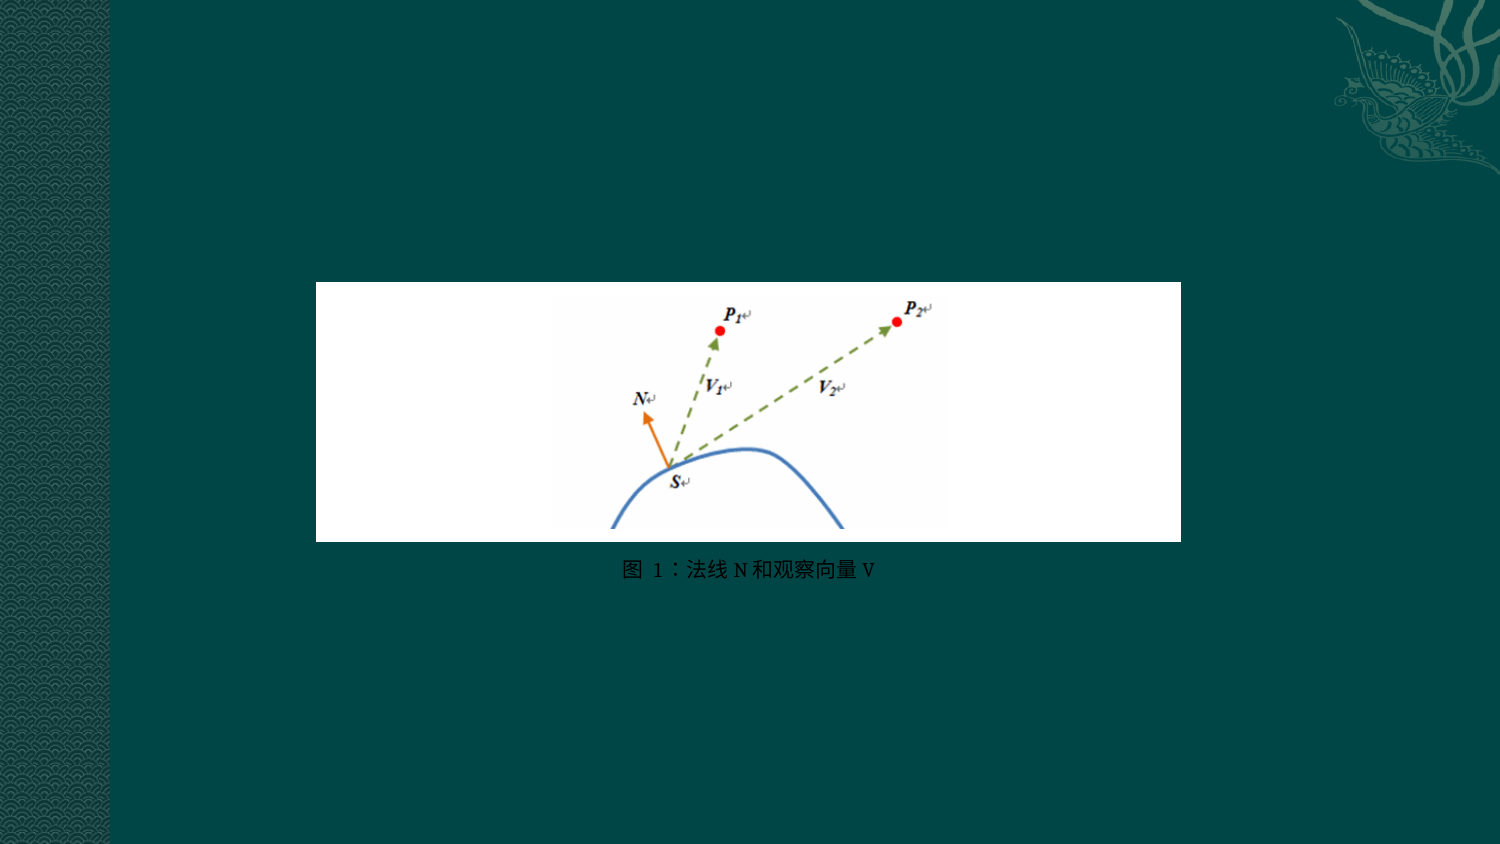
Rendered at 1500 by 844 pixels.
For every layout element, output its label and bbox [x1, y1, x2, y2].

picture [315, 256, 1185, 588]
picture [0, 0, 110, 844]
